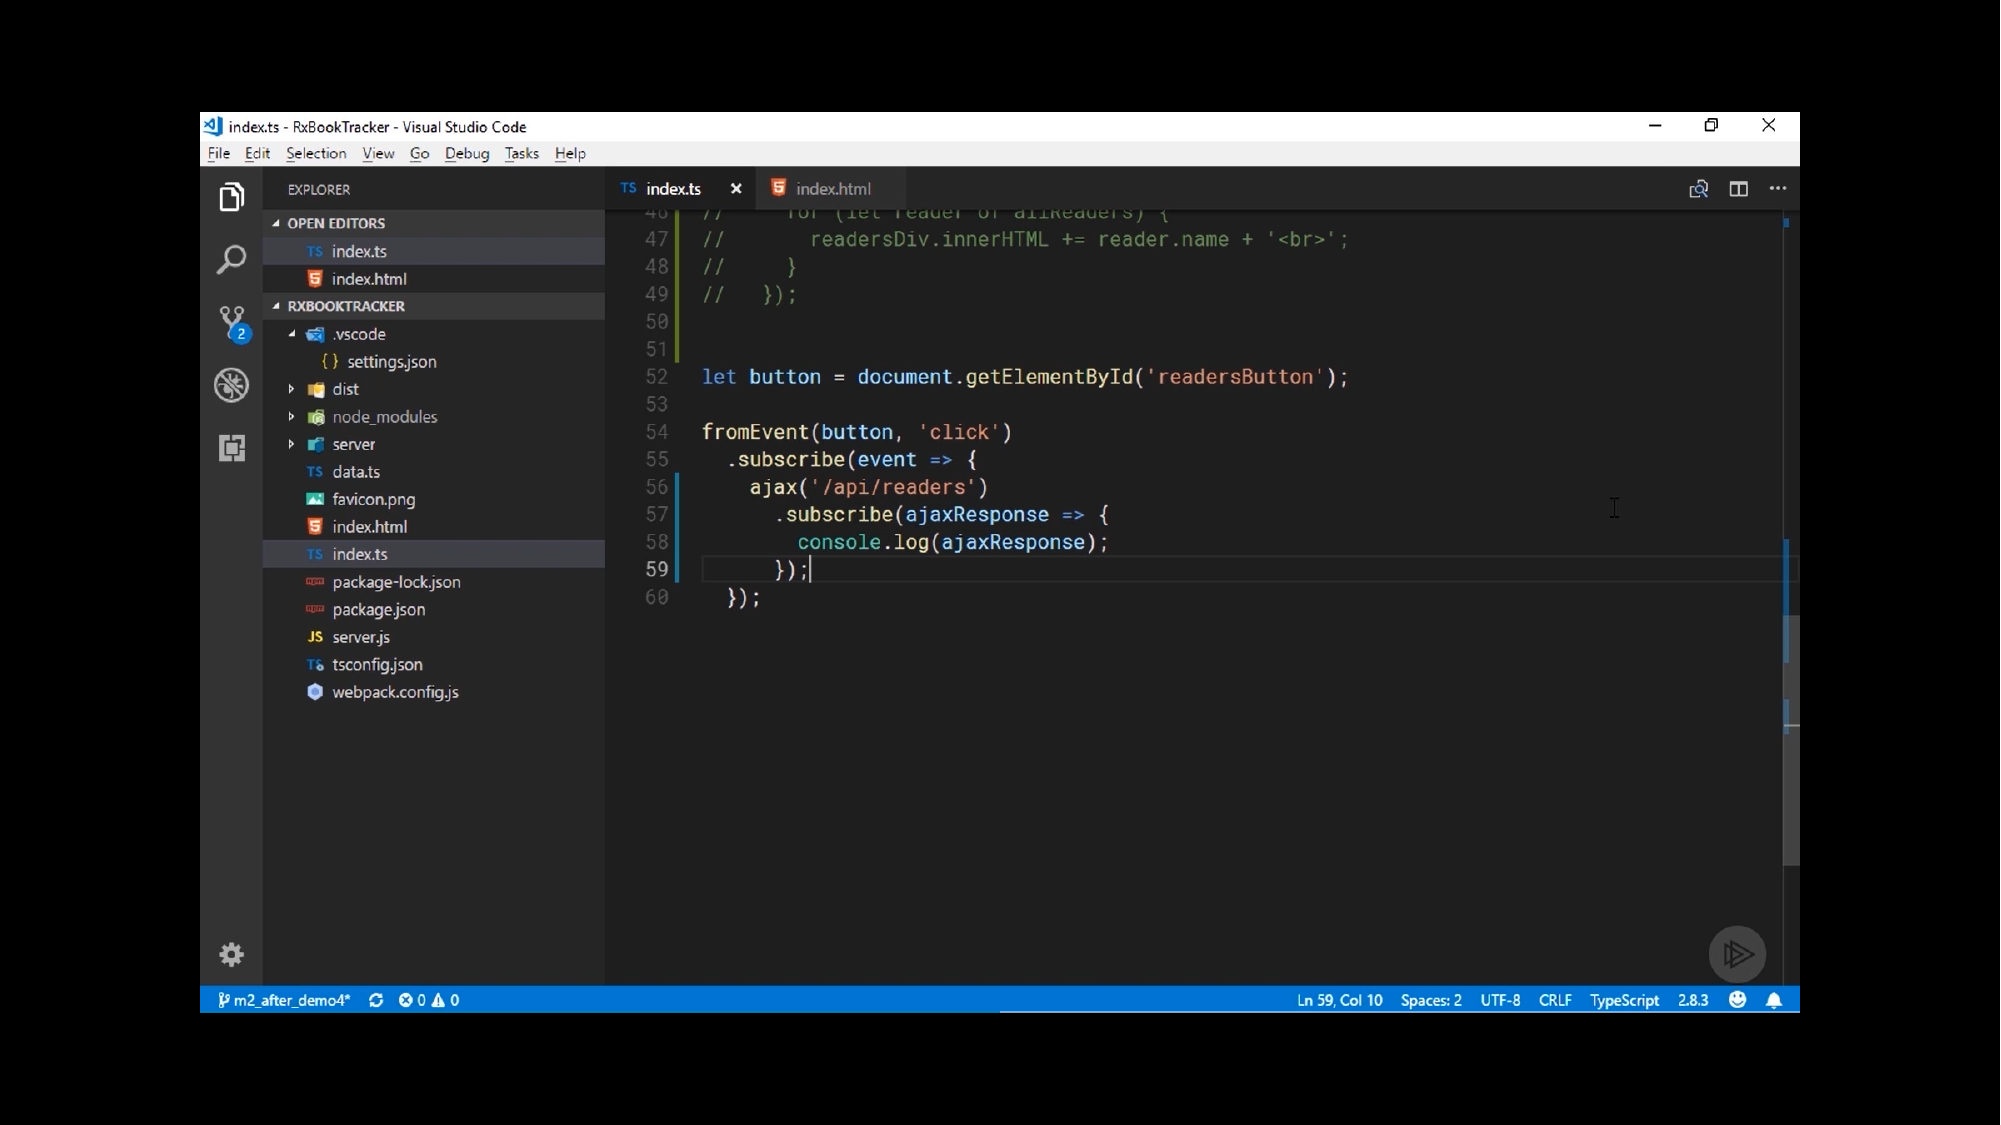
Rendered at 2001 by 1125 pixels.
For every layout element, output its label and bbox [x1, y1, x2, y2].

picture [199, 112, 1800, 1013]
